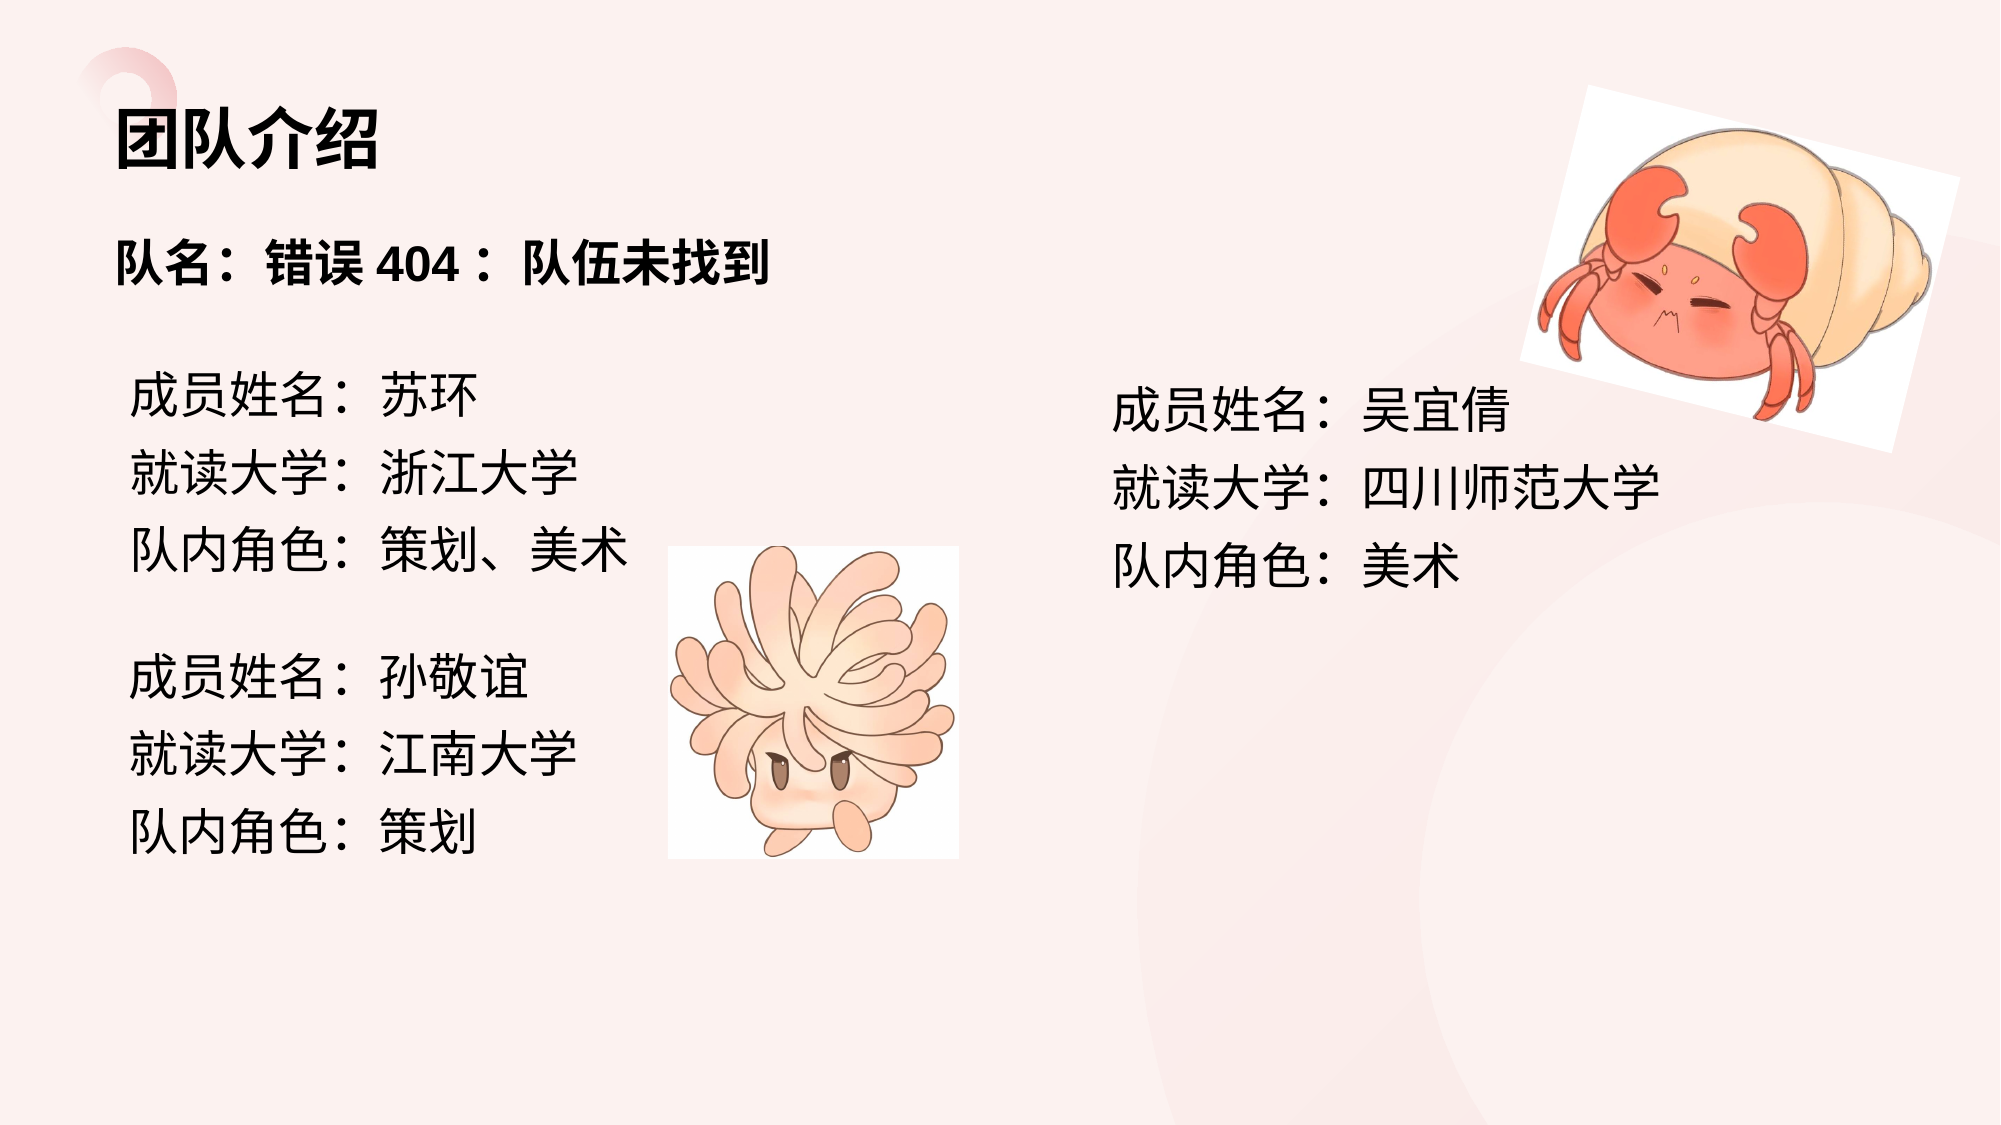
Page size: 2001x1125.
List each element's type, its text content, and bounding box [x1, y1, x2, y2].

picture [667, 546, 959, 859]
picture [1519, 84, 1961, 454]
list 队名：错误404：队伍未找到 [114, 213, 1548, 311]
text_box 成员姓名：苏环 就读大学：浙江大学 队内角色：策划、美术 [114, 337, 856, 586]
text_box 成员姓名：吴宜倩 就读大学：四川师范大学 队内角色：美术 [1096, 352, 1826, 620]
text_box 成员姓名：孙敬谊 就读大学：江南大学 队内角色：策划 [114, 619, 844, 887]
title 团队介绍 [114, 59, 1886, 178]
